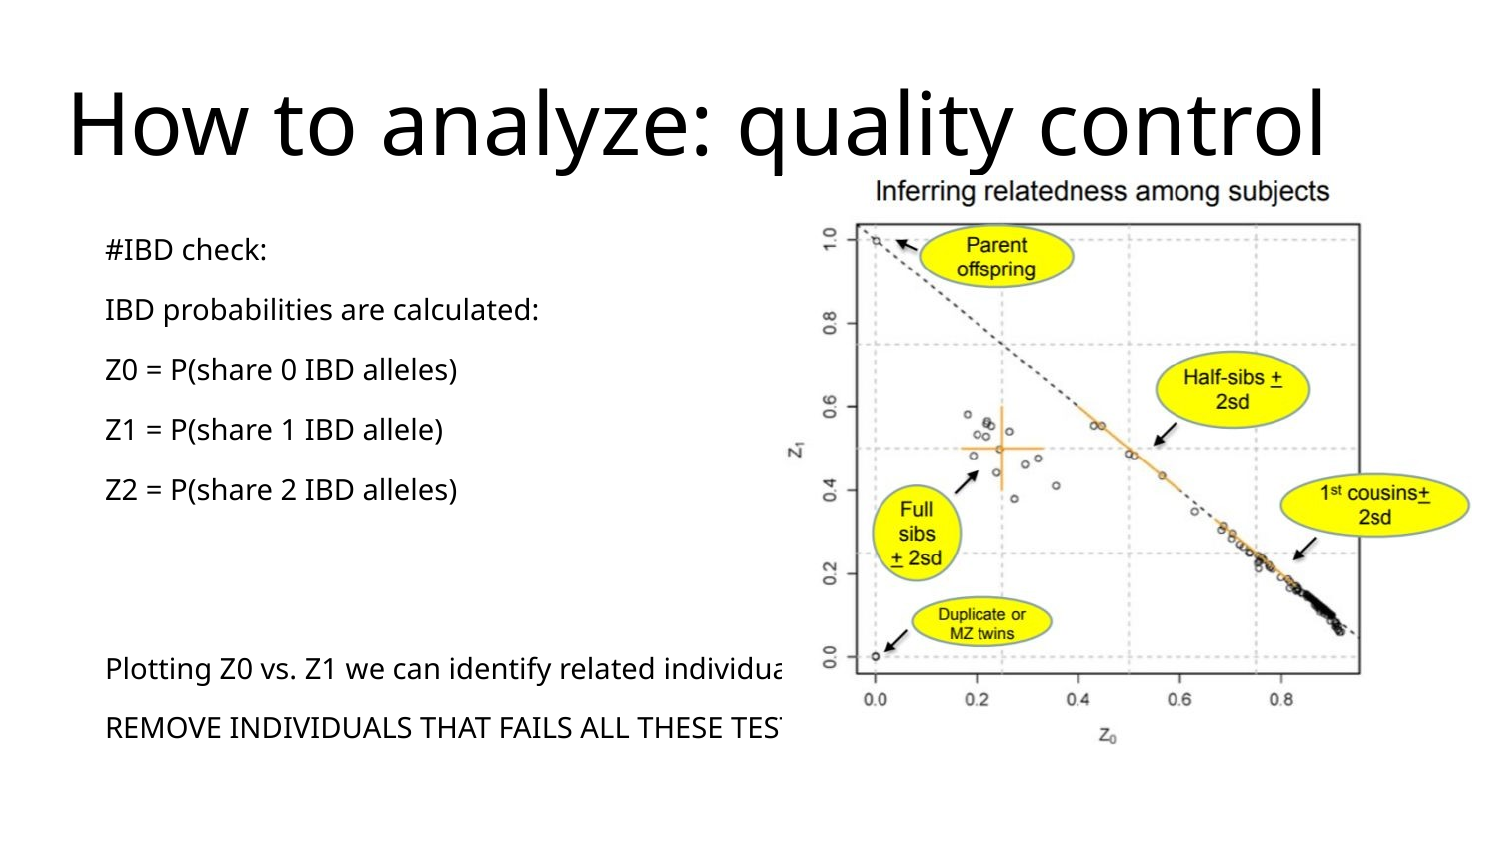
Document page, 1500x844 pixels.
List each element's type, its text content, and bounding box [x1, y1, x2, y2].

title How to analyze: quality control [51, 51, 1449, 189]
picture [782, 175, 1472, 745]
list #IBD check: IBD probabilities are calculated: Z0 = P(share 0 IBD alleles) Z1 = P(share 1 IBD allele) Z2 = P(share 2 IBD alleles) Plotting Z0 vs. Z1 we can identify related individuals REMOVE INDIVIDUALS THAT FAILS ALL THESE TESTS!!!!! [51, 211, 1449, 762]
